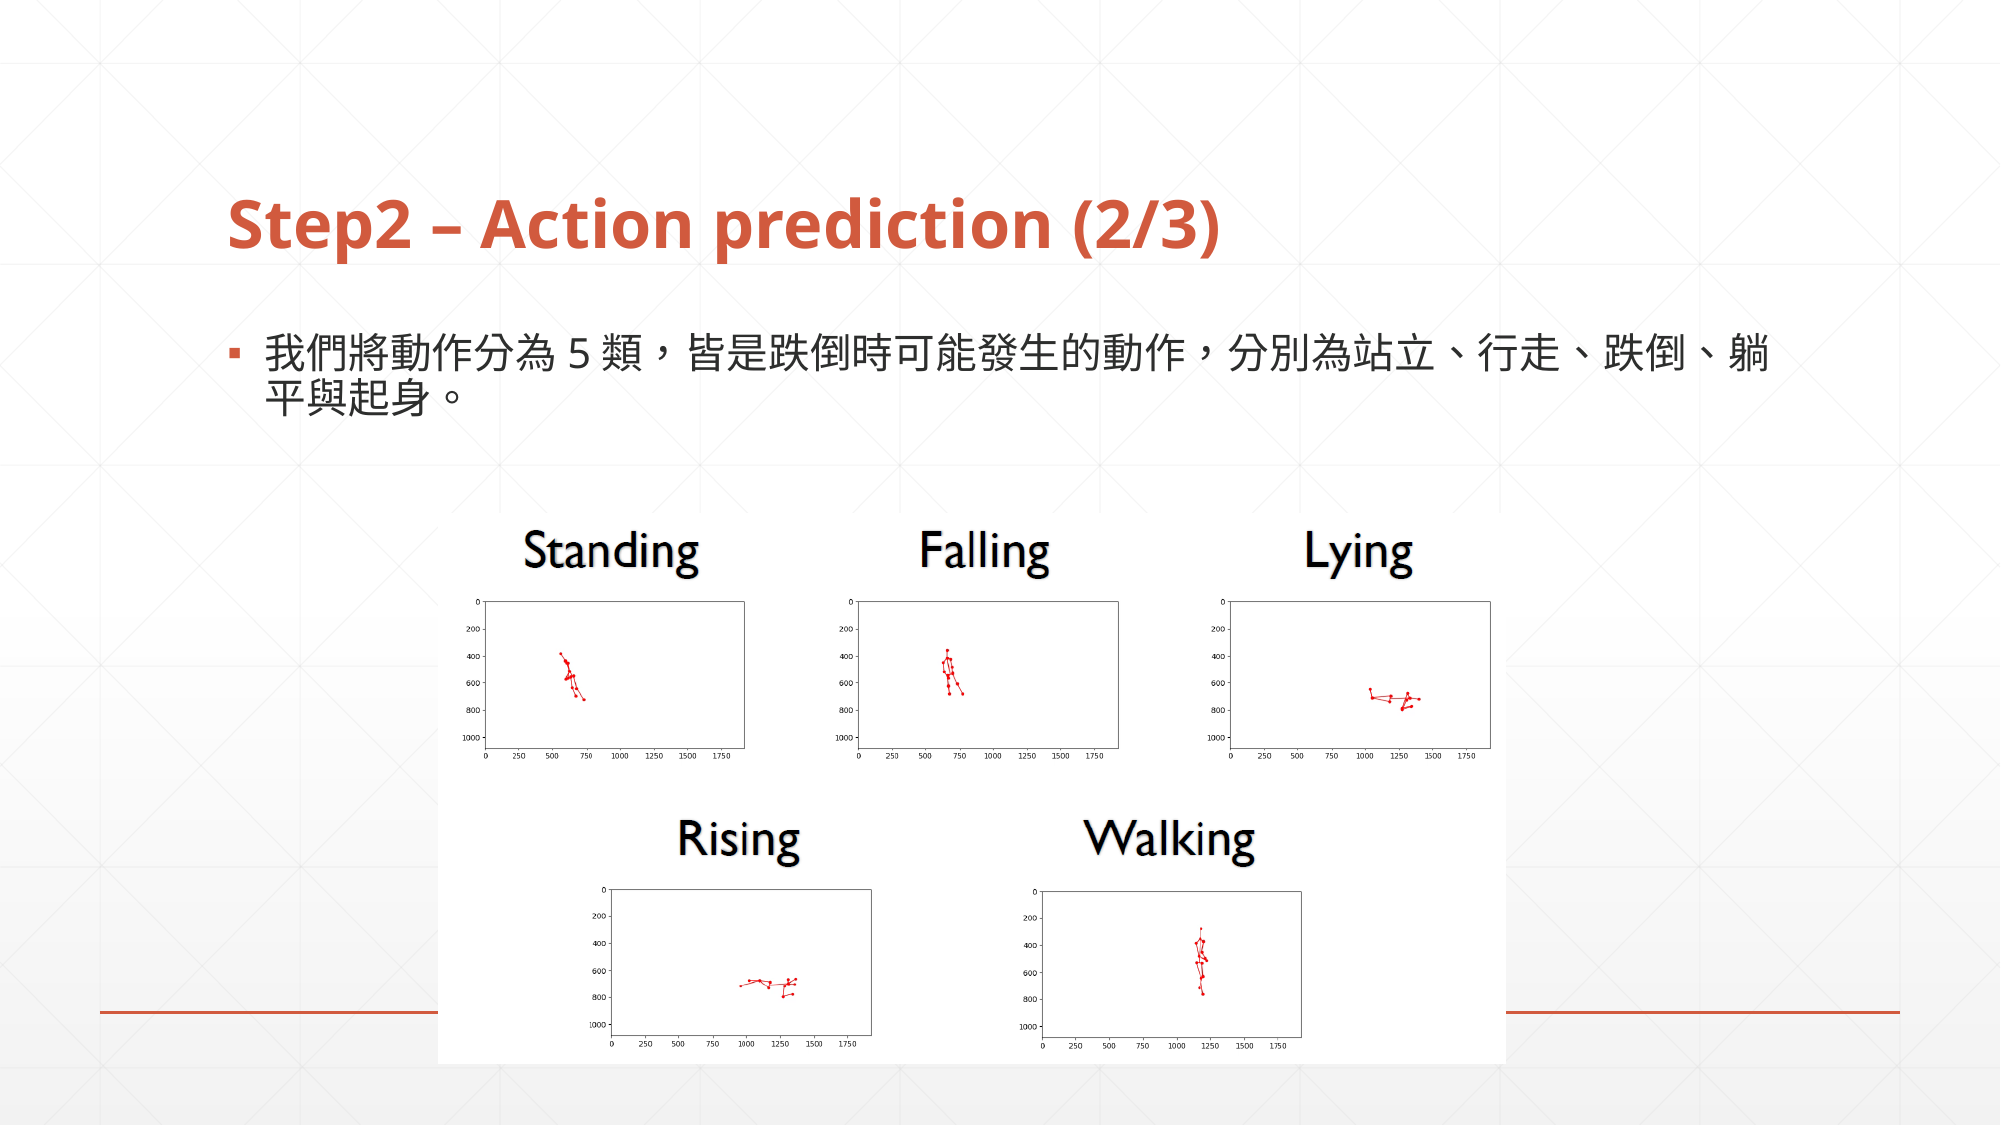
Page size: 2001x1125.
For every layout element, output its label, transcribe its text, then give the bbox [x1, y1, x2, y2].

list 我們將動作分為5類，皆是跌倒時可能發生的動作，分別為站立、行走、跌倒、躺平與起身。 [212, 324, 1788, 950]
picture [438, 513, 1506, 1064]
title Step2 – Action prediction (2/3) [212, 82, 1788, 271]
